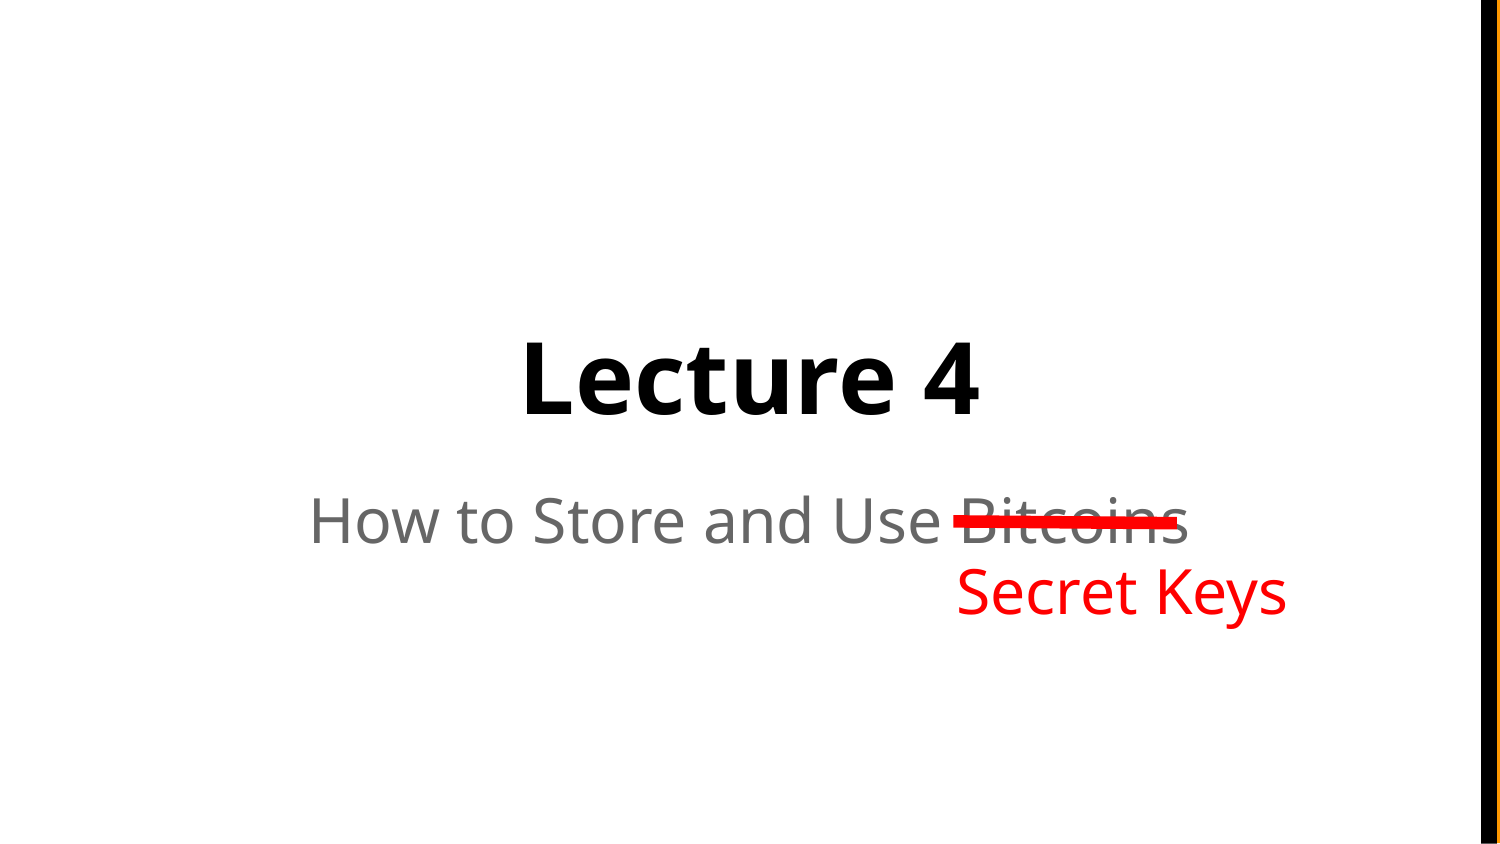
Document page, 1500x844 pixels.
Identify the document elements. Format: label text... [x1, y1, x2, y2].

title Lecture 4 [112, 259, 1388, 450]
text_box Secret Keys [941, 537, 1305, 612]
subtitle How to Store and Use Bitcoins [112, 465, 1388, 595]
